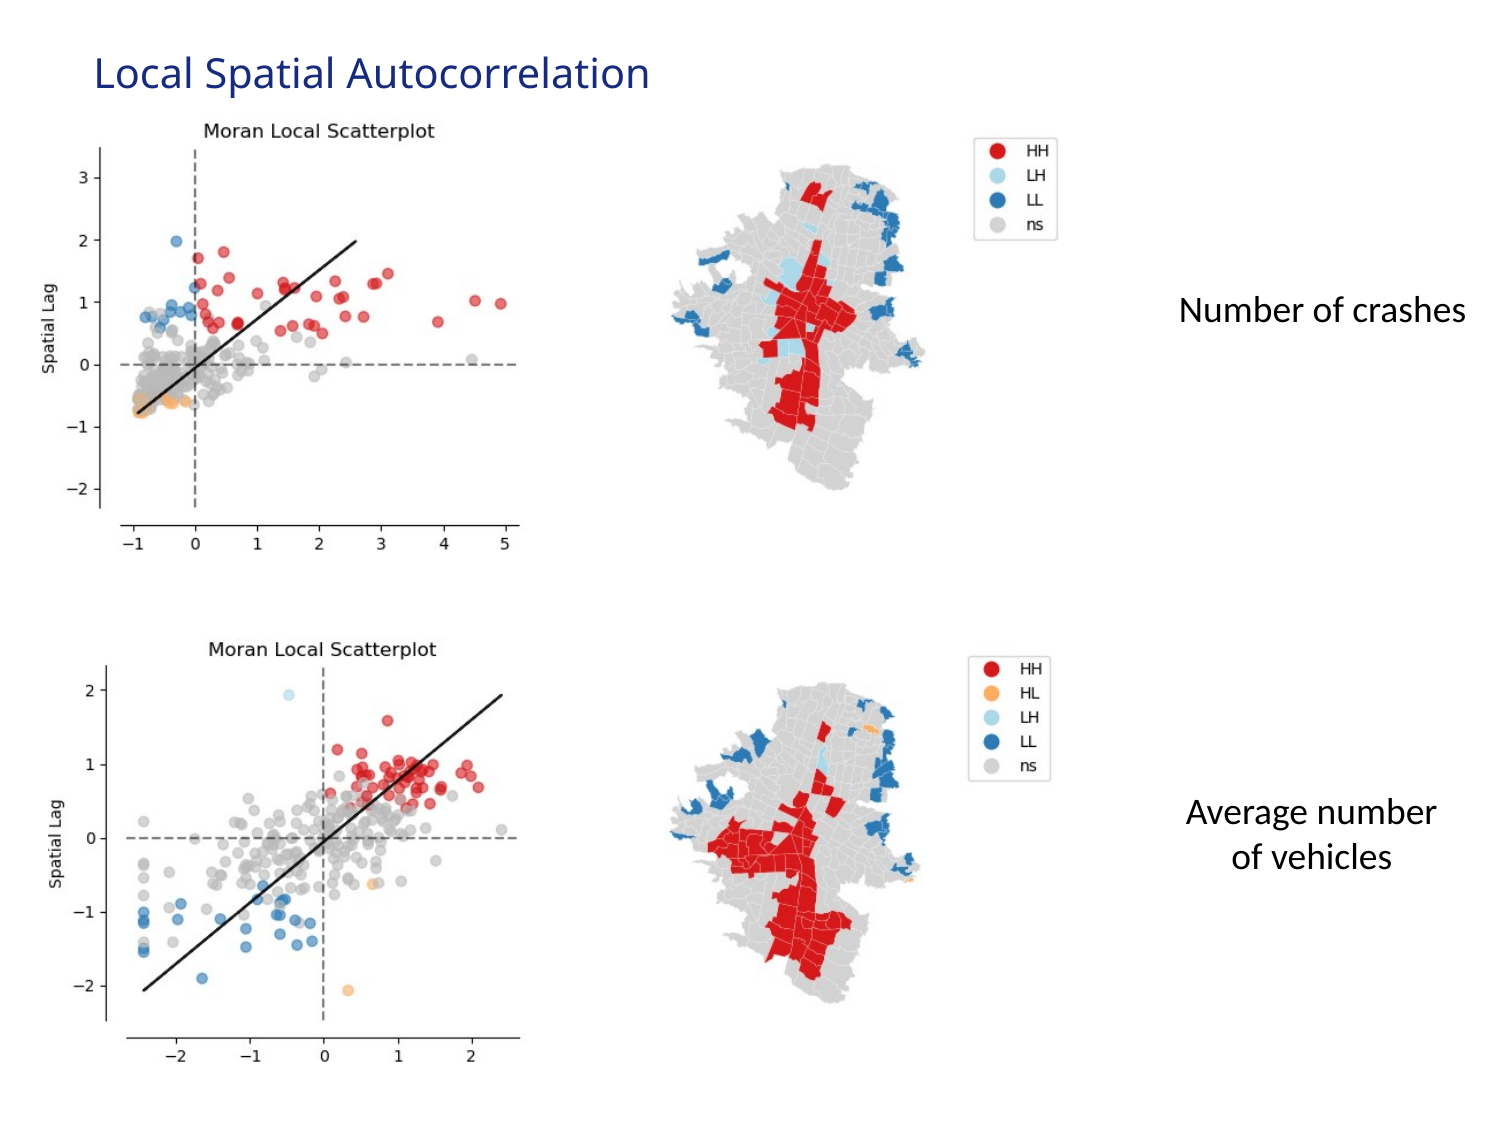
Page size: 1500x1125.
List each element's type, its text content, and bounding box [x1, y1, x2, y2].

text_box Average number of vehicles [1162, 779, 1462, 885]
picture [38, 610, 1069, 1071]
picture [38, 114, 1069, 563]
text_box Number of crashes [1164, 277, 1482, 338]
text_box Local Spatial Autocorrelation [78, 39, 1163, 105]
